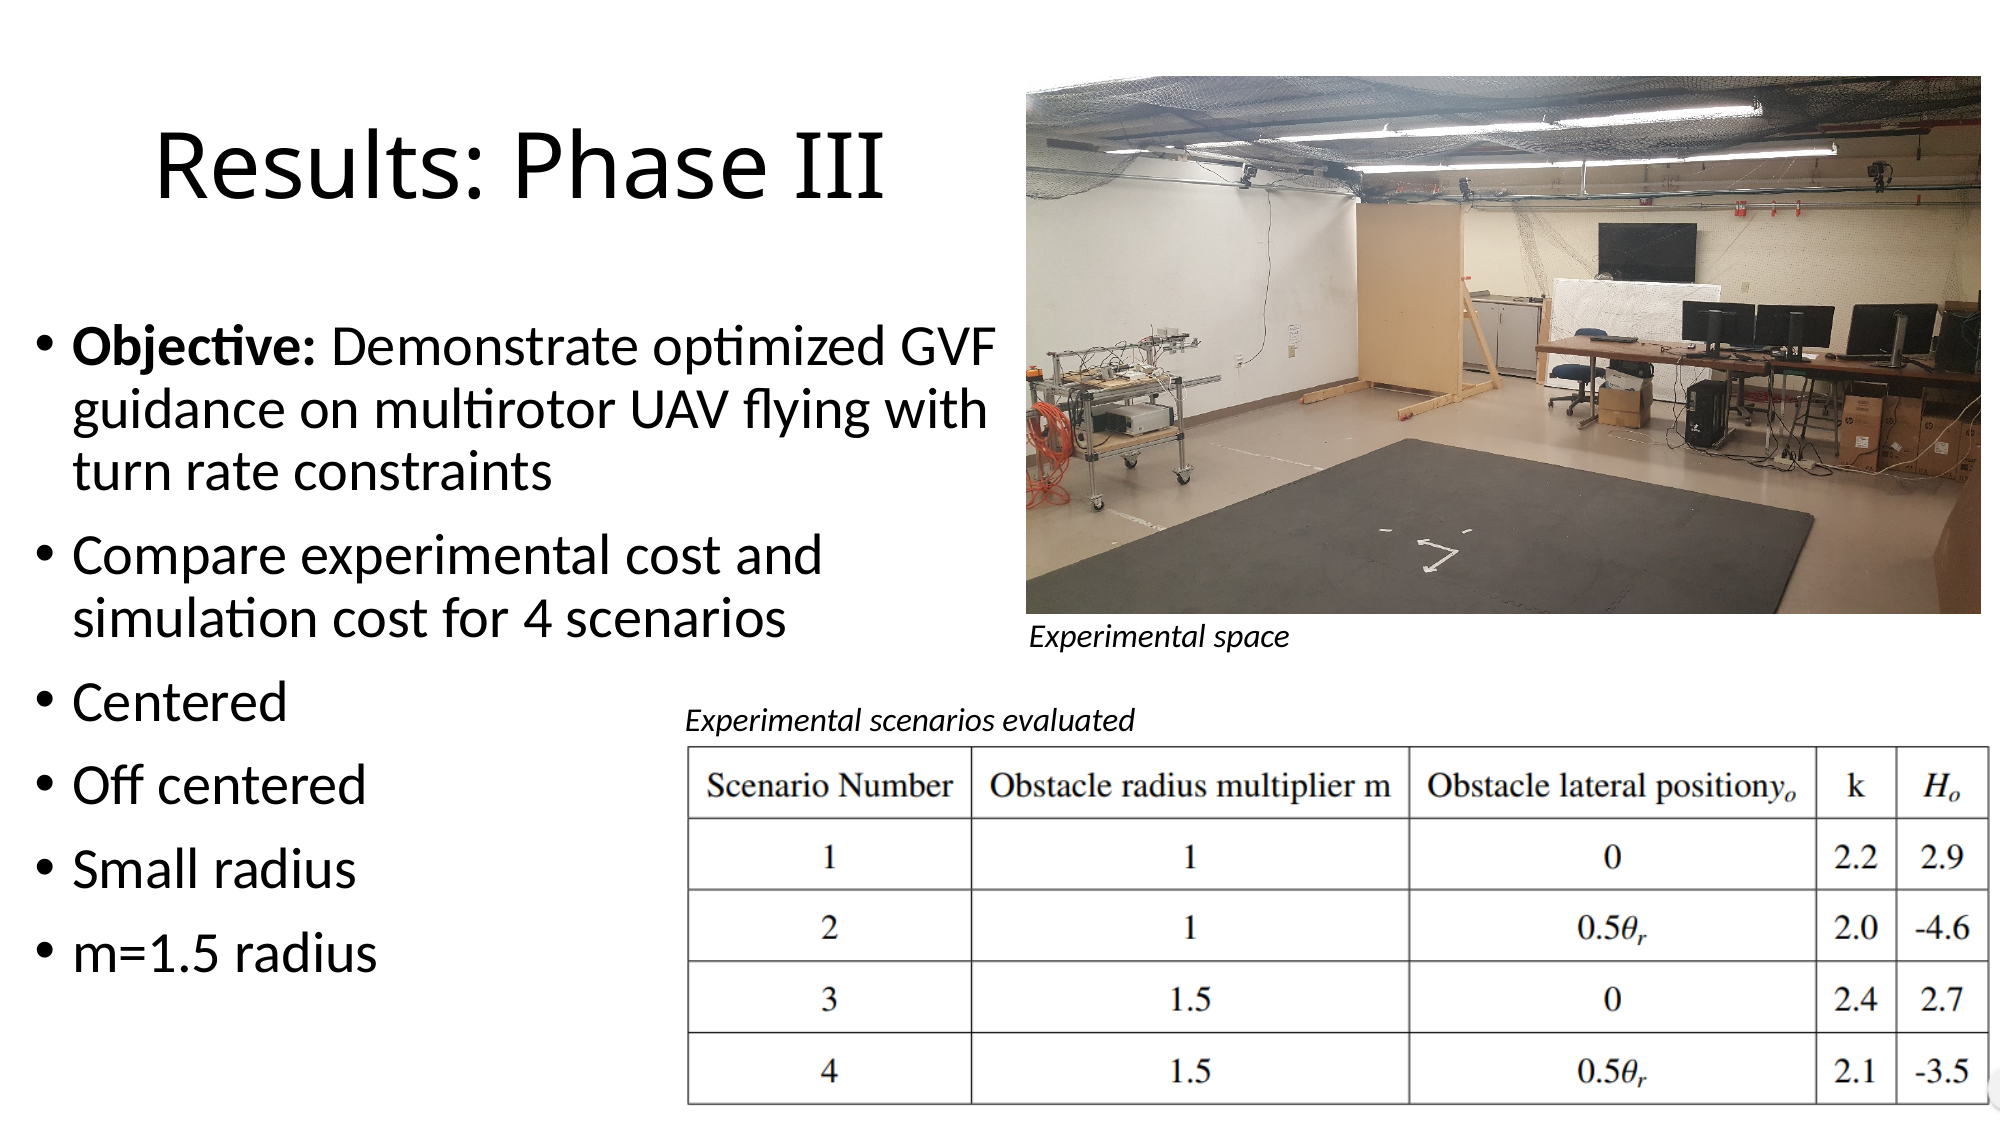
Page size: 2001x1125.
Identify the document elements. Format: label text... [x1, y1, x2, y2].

list Objective: Demonstrate optimized GVF guidance on multirotor UAV flying with turn rate constraints Compare experimental cost and simulation cost for 4 scenarios Centered Off centered Small radius m=1.5 radius [19, 307, 1032, 1066]
text_box Experimental space [1014, 606, 1727, 662]
text_box Experimental scenarios evaluated [670, 691, 1383, 746]
picture [1026, 76, 1981, 614]
title Results: Phase III [137, 59, 1863, 278]
picture [680, 739, 2000, 1120]
